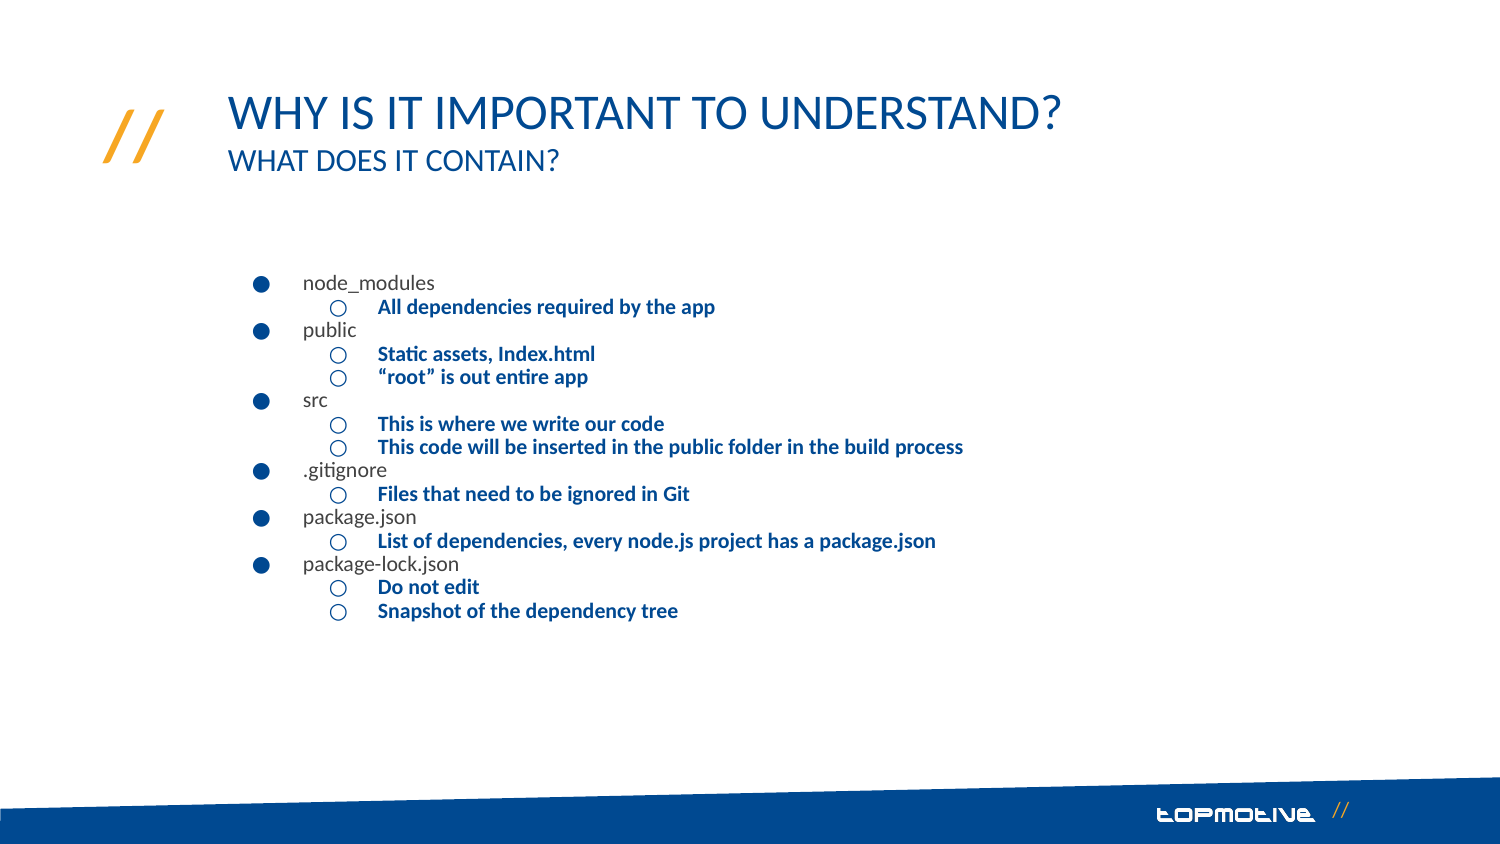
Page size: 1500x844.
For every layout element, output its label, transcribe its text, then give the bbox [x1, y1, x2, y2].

title Why is it important to understand? What does it contain? [212, 64, 1368, 215]
picture [1157, 808, 1316, 822]
list node_modules All dependencies required by the app public Static assets, Index.html “root” is out entire app src This is where we write our code This code will be inserted in the public folder in the build process .gitignore Files that need to be ignored in Git package.json List of dependencies, every node.js project has a package.json package-lock.json Do not edit Snapshot of the dependency tree [212, 257, 1368, 735]
